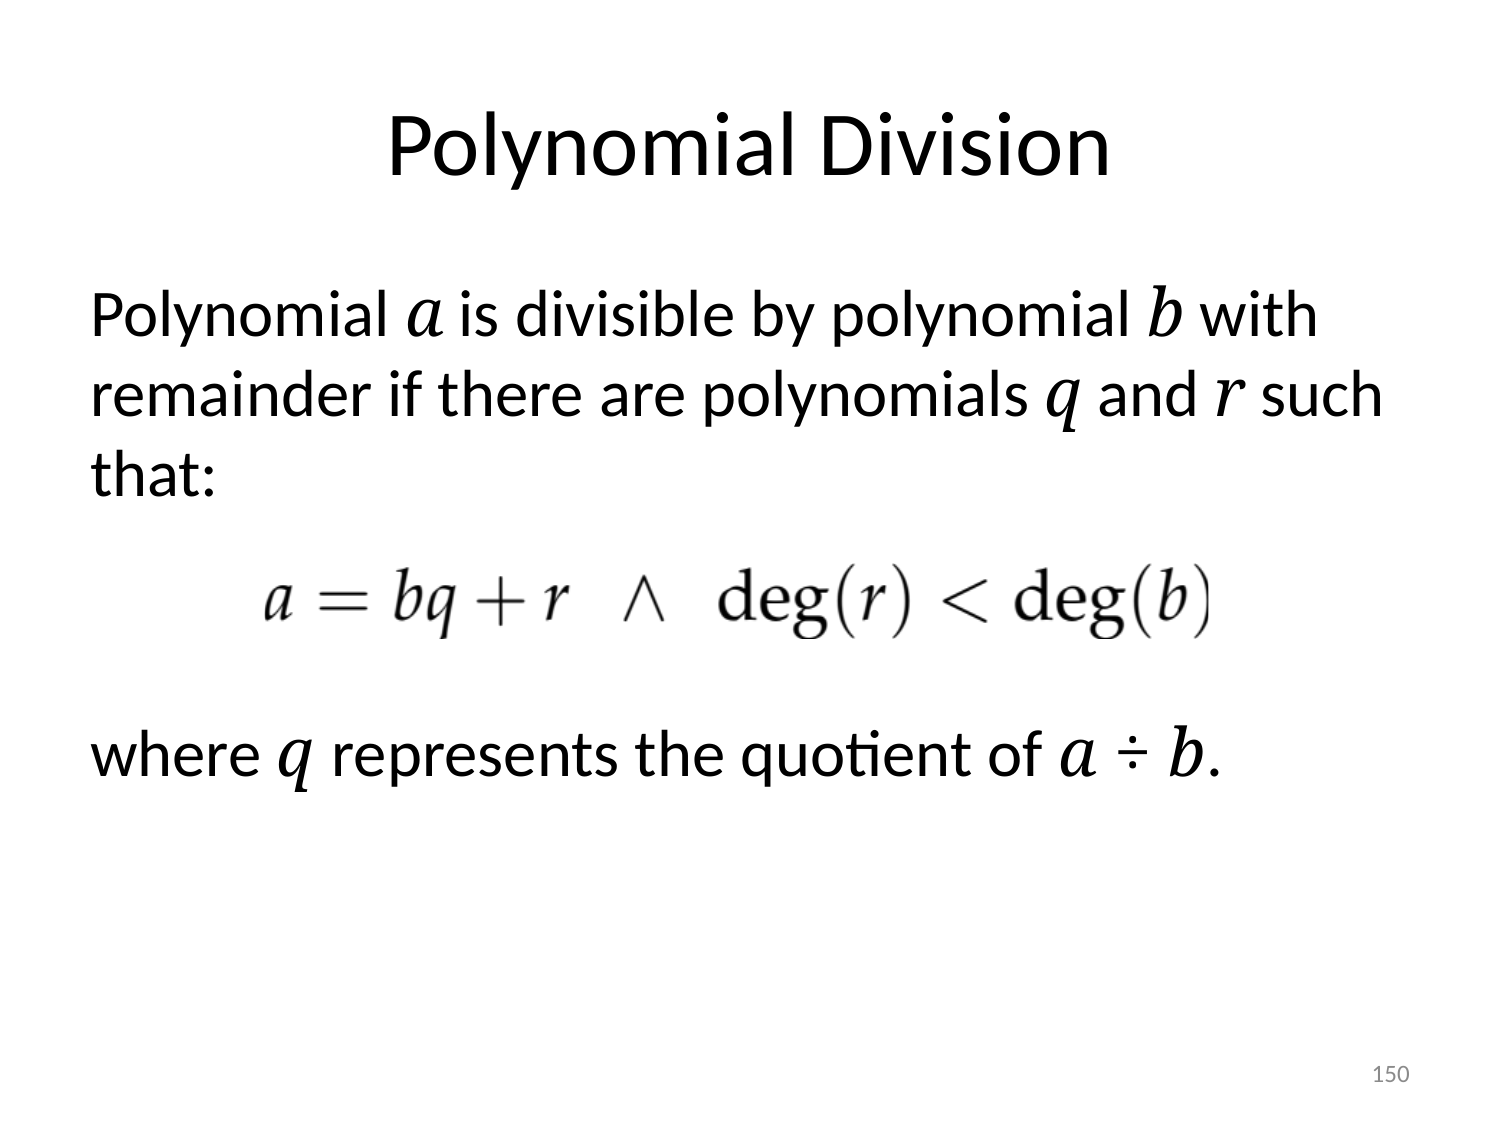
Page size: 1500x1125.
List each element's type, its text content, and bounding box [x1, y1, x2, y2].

picture [264, 563, 1209, 639]
list Polynomial a is divisible by polynomial b with remainder if there are polynomials q and r such that: where q represents the quotient of a ÷ b. [75, 262, 1425, 1005]
slide_number 150 [1074, 1042, 1425, 1103]
title Polynomial Division [75, 45, 1425, 233]
